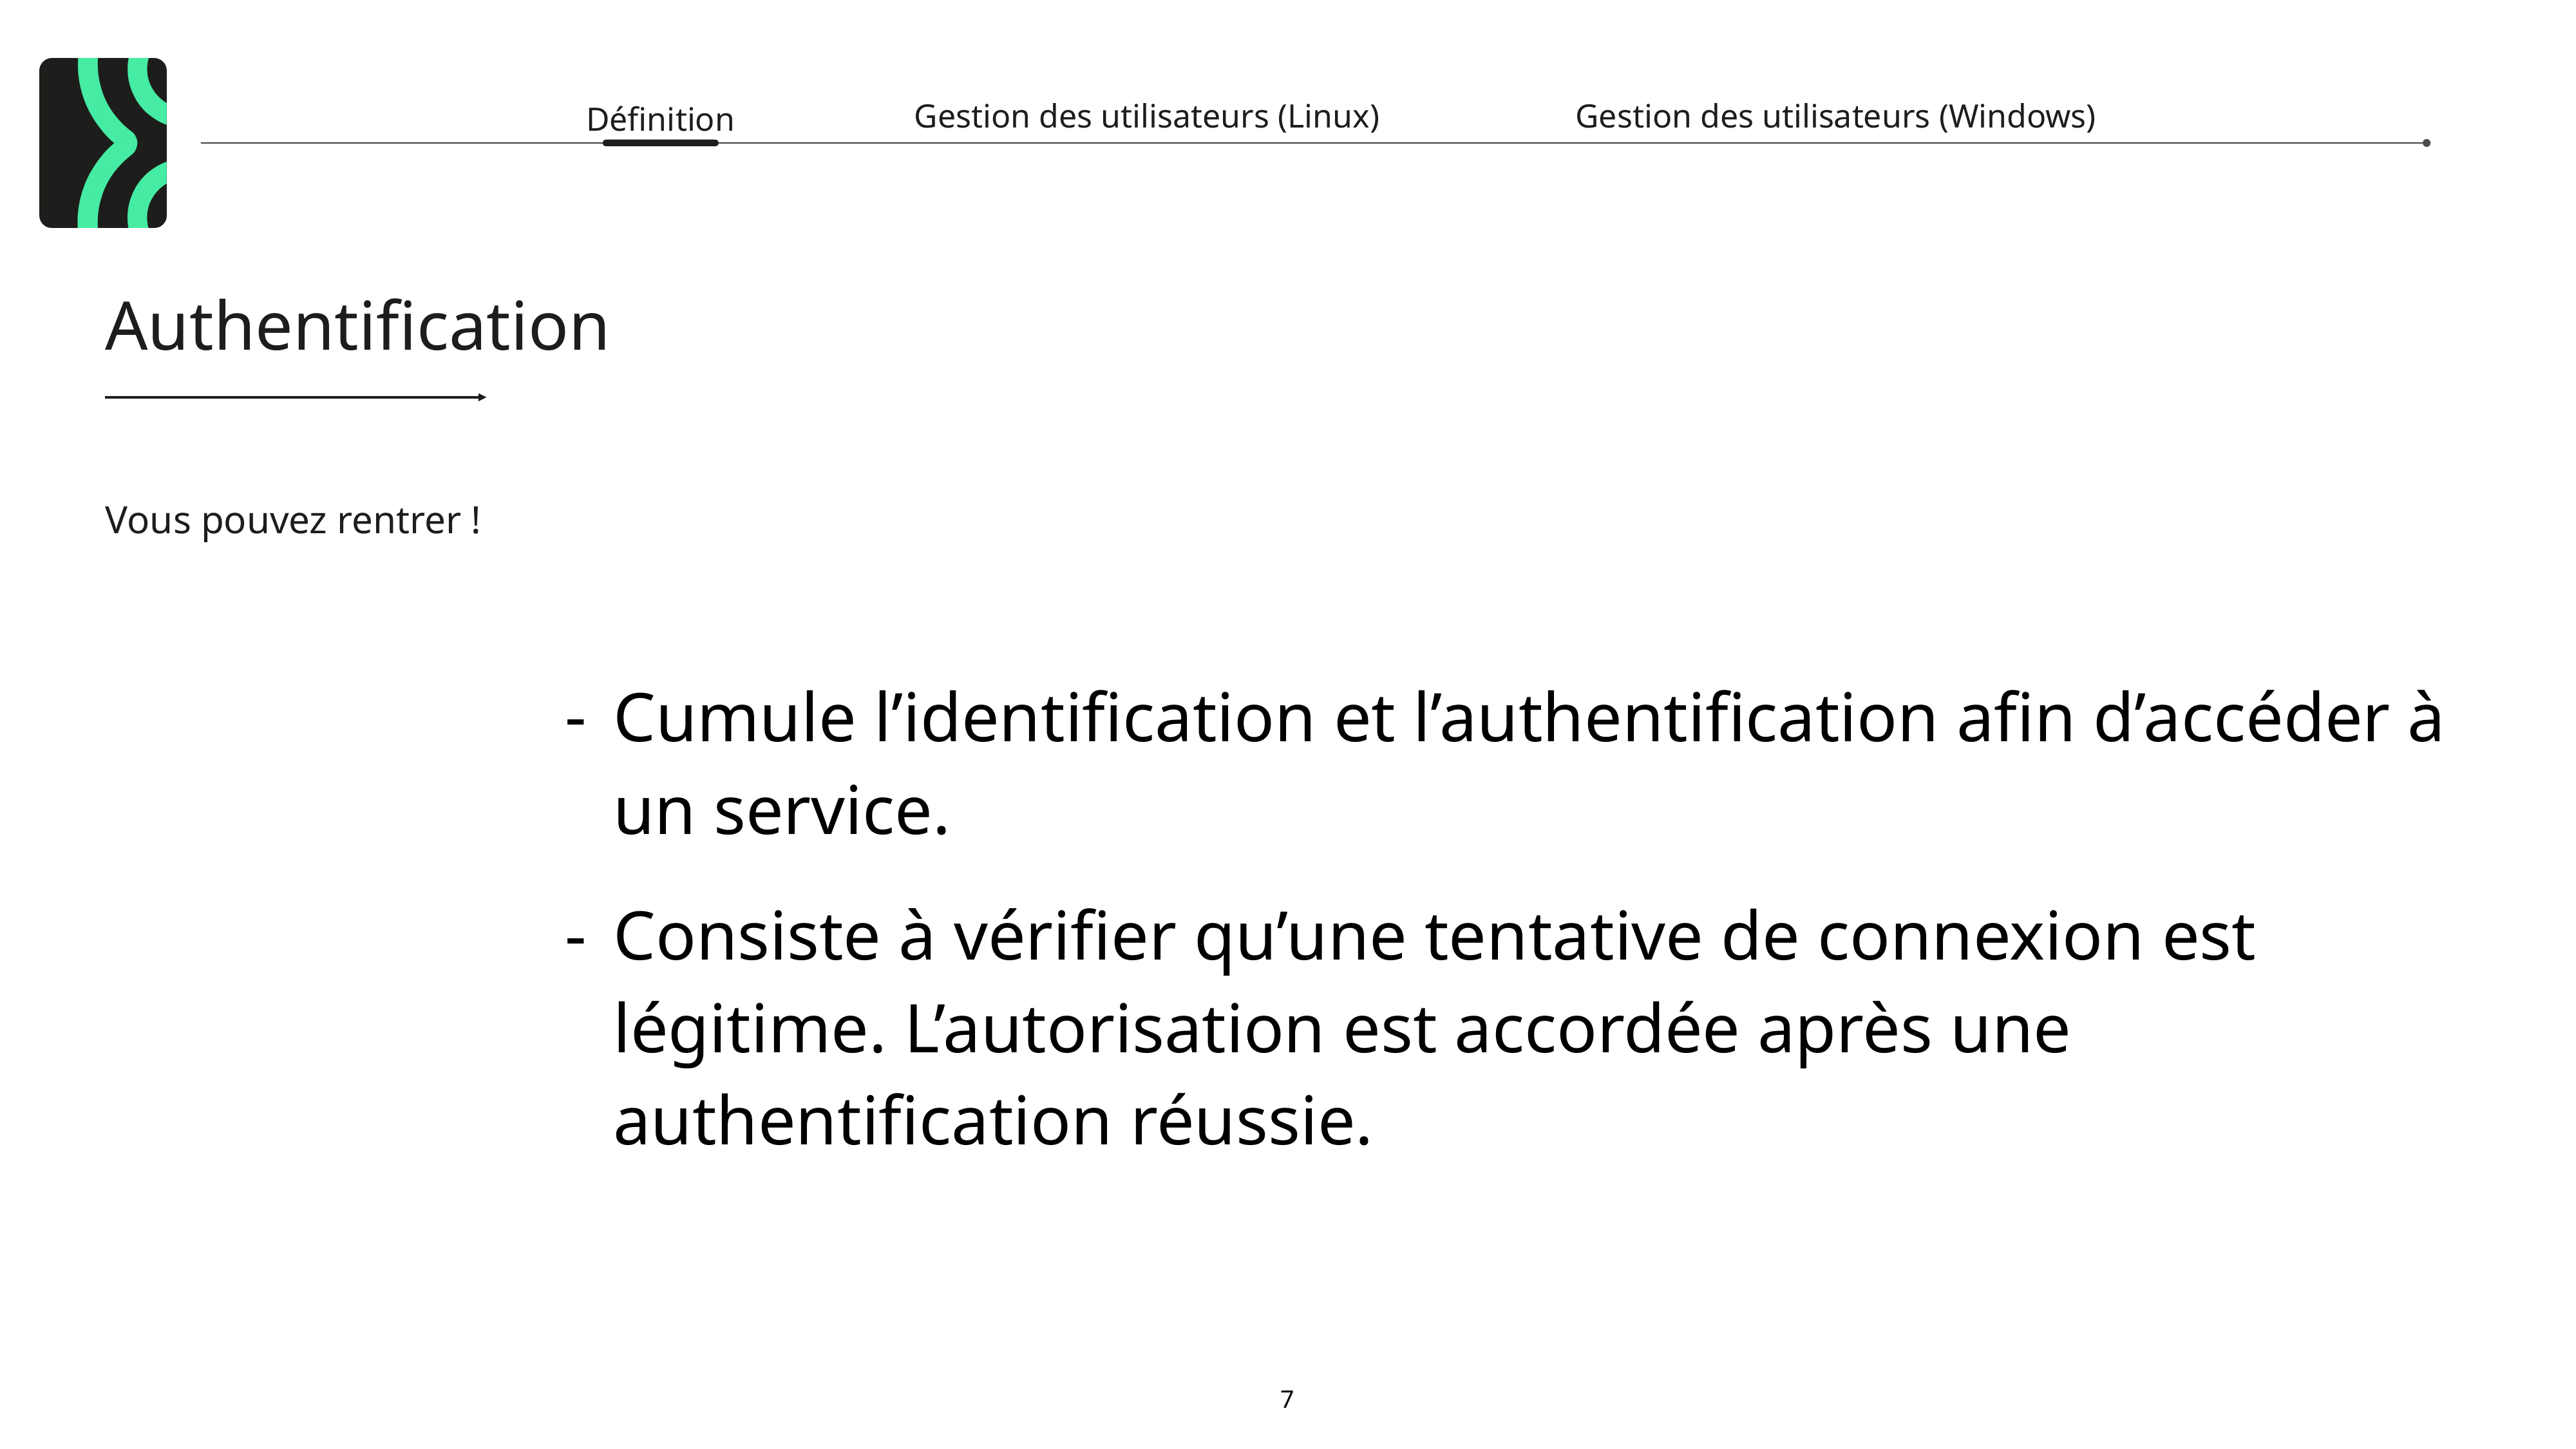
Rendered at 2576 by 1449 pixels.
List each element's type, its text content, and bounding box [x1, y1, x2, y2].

text_box Vous pouvez rentrer ! [100, 490, 526, 727]
text_box Gestion des utilisateurs (Linux) [884, 90, 1411, 140]
text_box [602, 139, 719, 142]
text_box Gestion des utilisateurs (Windows) [1539, 90, 2133, 140]
slide_number ‹#› [1267, 571, 1307, 1423]
text_box Authentification [100, 278, 1640, 691]
text_box [603, 144, 719, 147]
picture [39, 58, 167, 228]
text_box Définition [565, 93, 756, 142]
text_box Cumule l’identification et l’authentification afin d’accéder à un service. Consiste à vérifier qu’une tentative de connexion est légitime. L’autorisation est accordée après une authentification réussie. [555, 439, 2513, 1382]
